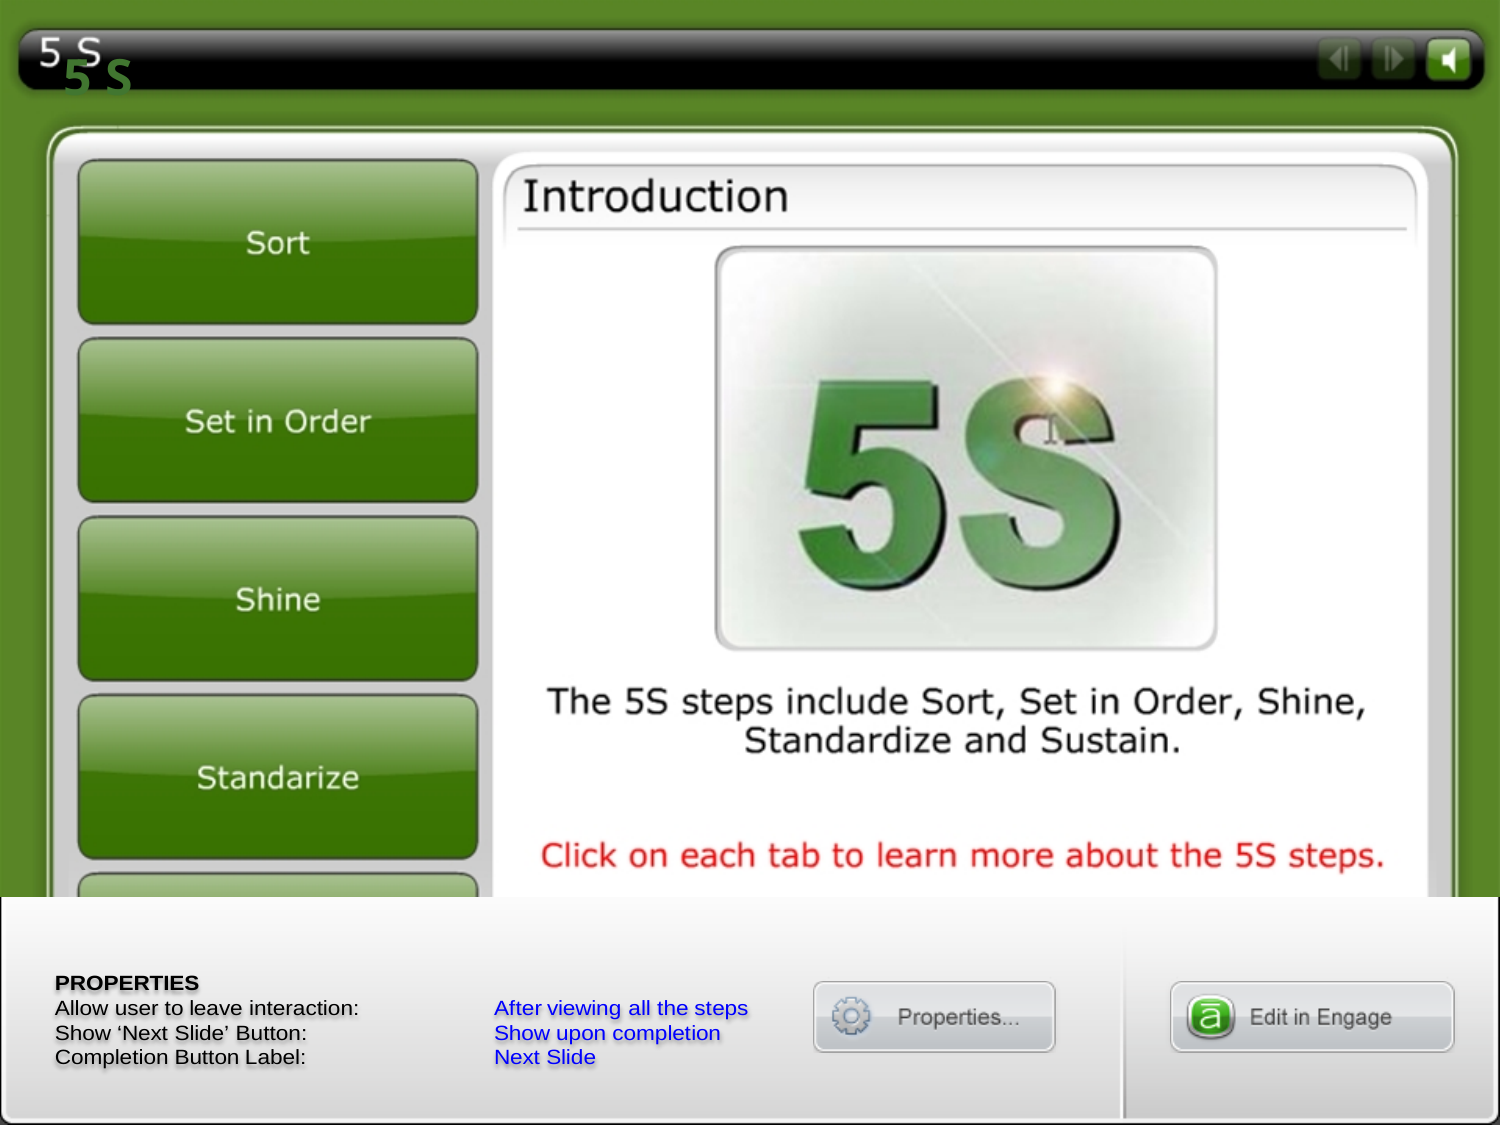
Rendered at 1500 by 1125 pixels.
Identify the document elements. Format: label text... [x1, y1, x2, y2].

picture [0, 0, 1500, 1125]
title 5 S [63, 43, 1436, 151]
